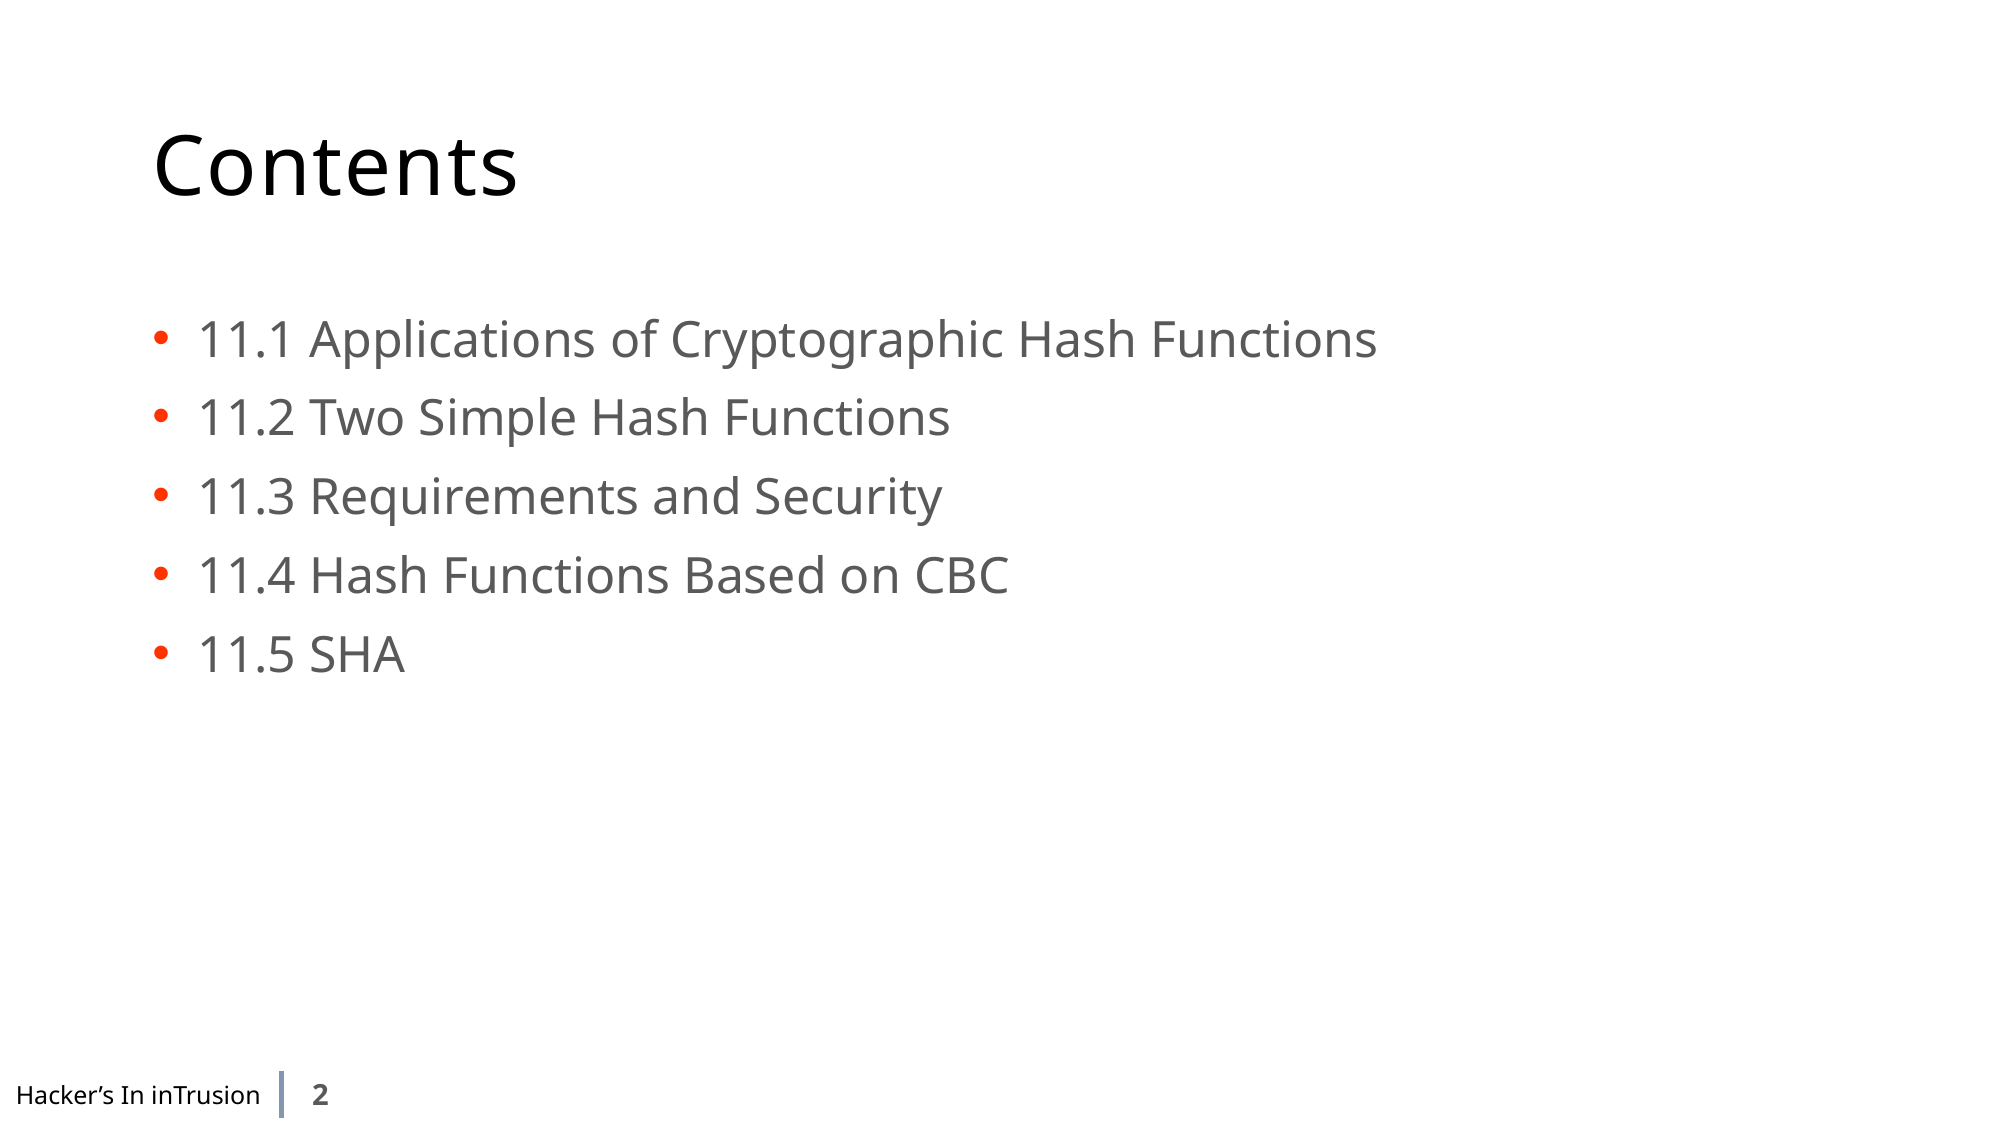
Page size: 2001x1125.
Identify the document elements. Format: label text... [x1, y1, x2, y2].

list 11.1 Applications of Cryptographic Hash Functions 11.2 Two Simple Hash Functions 11.3 Requirements and Security 11.4 Hash Functions Based on CBC 11.5 SHA [137, 299, 1863, 1061]
title Contents [137, 59, 1863, 278]
